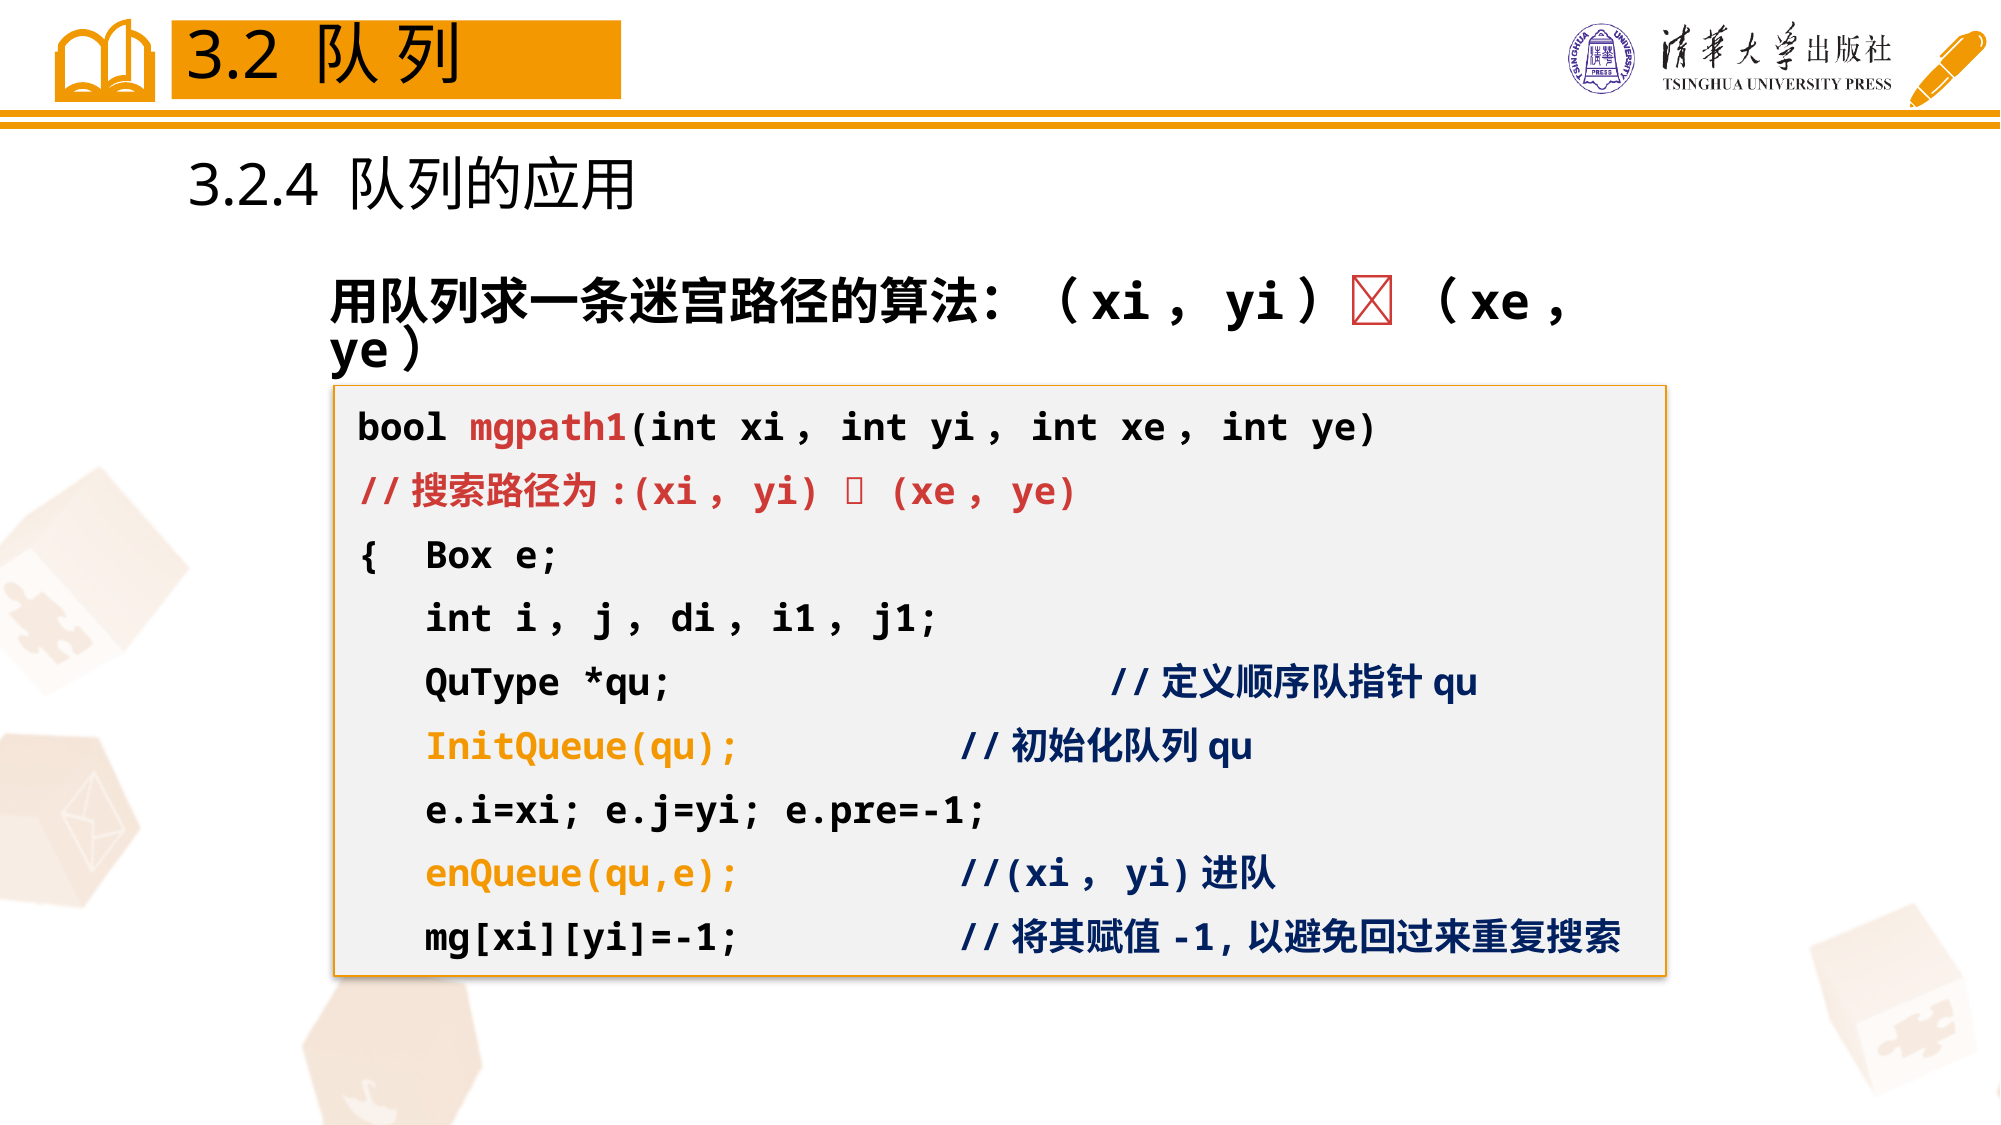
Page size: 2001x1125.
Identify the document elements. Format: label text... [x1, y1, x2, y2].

picture [1539, 841, 2000, 1125]
text_box 用队列求一条迷宫路径的算法：（xi，yi） （xe，ye） [314, 274, 1647, 385]
text_box bool mgpath1(int xi，int yi，int xe，int ye) //搜索路径为:(xi，yi)  (xe，ye) { Box e; int i，j，di，i1，j1; QuType *qu; //定义顺序队指针qu InitQueue(qu); //初始化队列qu e.i=xi; e.j=yi; e.pre=-1; enQueue(qu,e); //(xi，yi)进队 mg[xi][yi]=-1; //将其赋值-1,以避免回过来重复搜索 [333, 385, 1667, 977]
text_box 3.2 队 列 [171, 20, 622, 100]
text_box 3.2.4 队列的应用 [173, 153, 693, 225]
picture [1531, 0, 1973, 149]
picture [1936, 78, 1948, 90]
